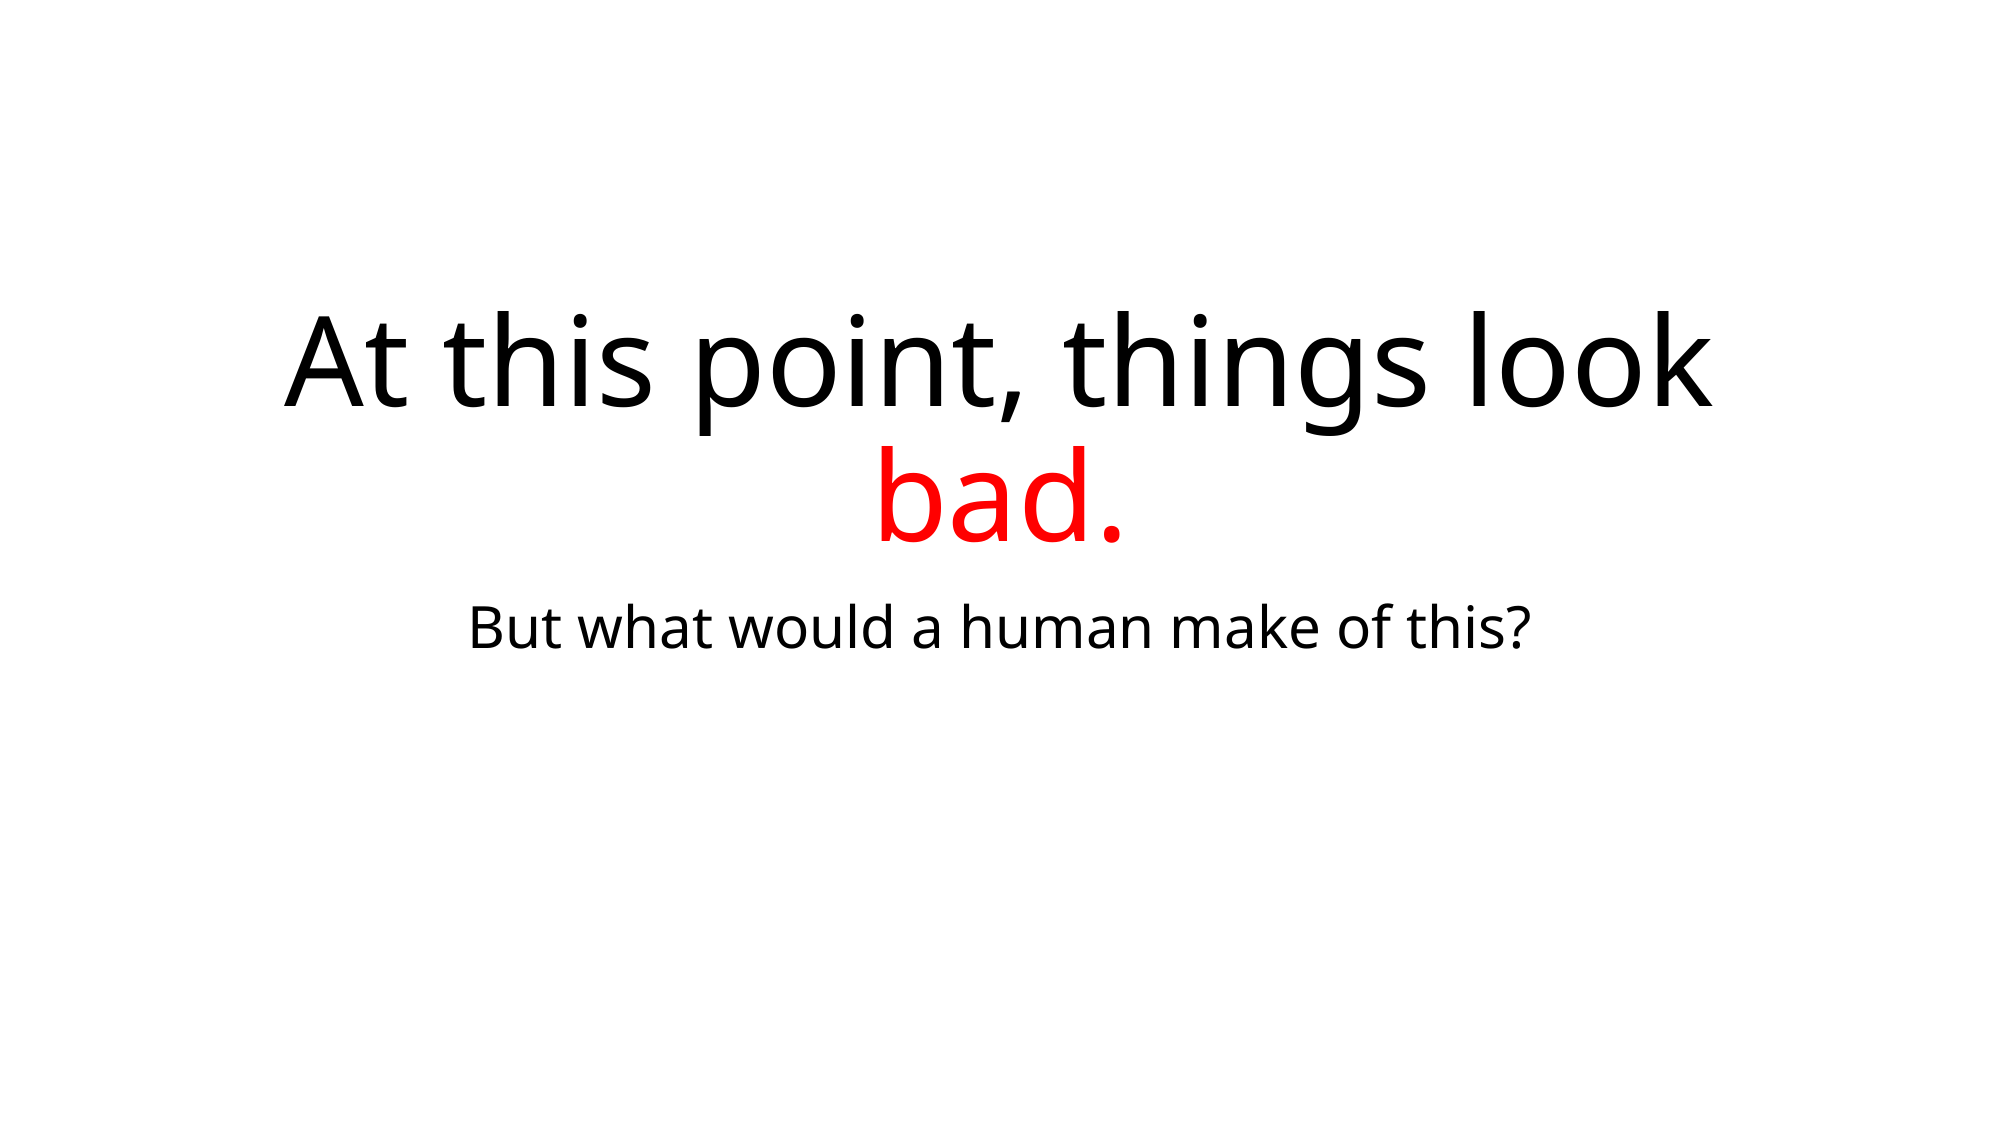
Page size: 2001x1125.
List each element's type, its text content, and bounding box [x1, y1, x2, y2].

subtitle But what would a human make of this? [330, 590, 1670, 863]
title At this point, things look bad. [139, 184, 1861, 576]
